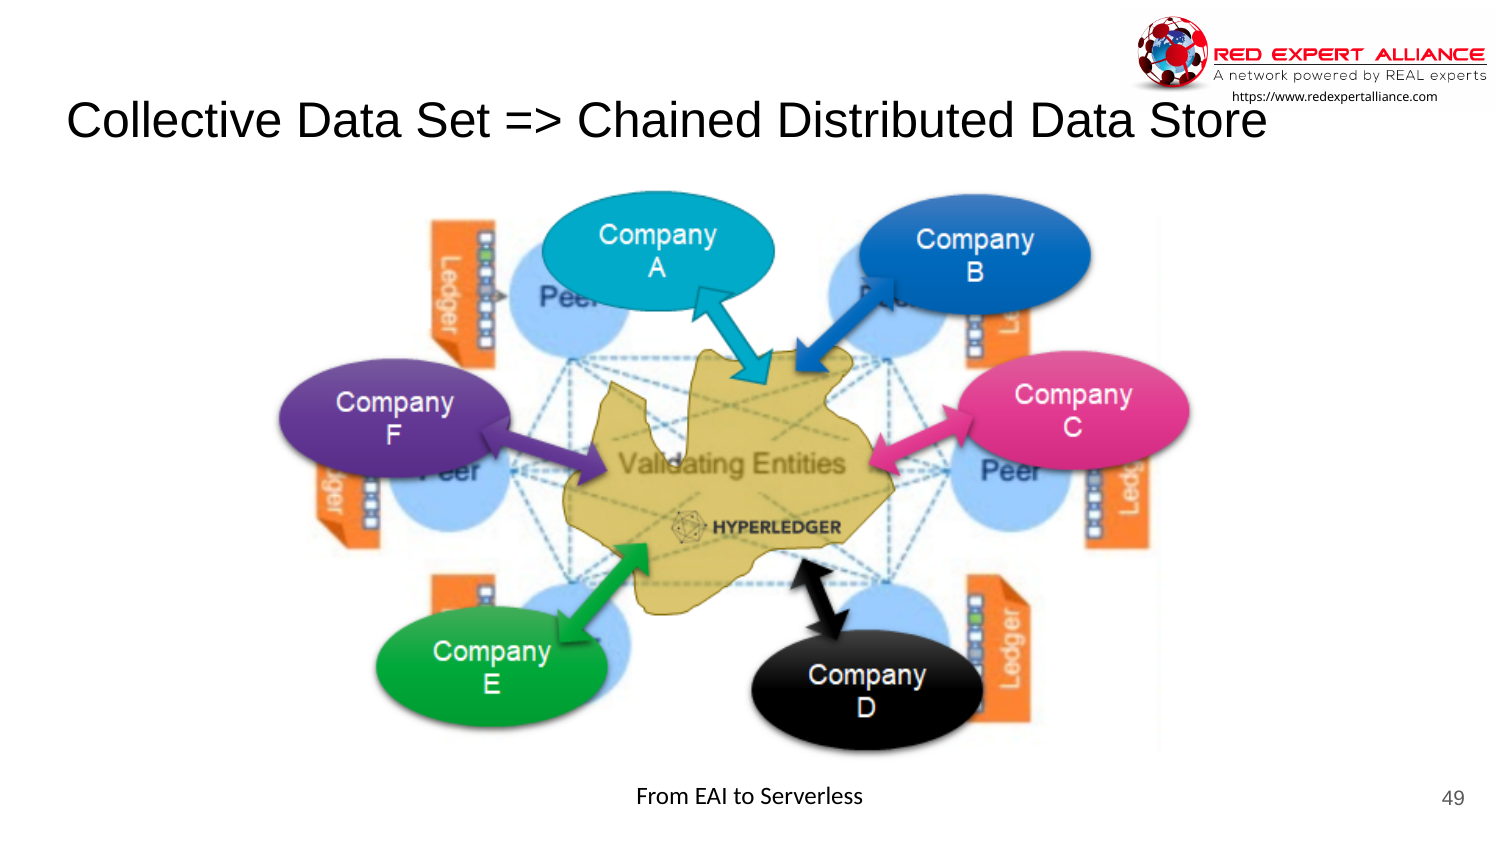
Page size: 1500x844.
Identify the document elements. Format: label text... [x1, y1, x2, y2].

slide_number ‹#› [1389, 764, 1480, 830]
title Collective Data Set => Chained Distributed Data Store [51, 72, 1449, 167]
picture [1120, 7, 1496, 111]
picture [269, 188, 1199, 763]
